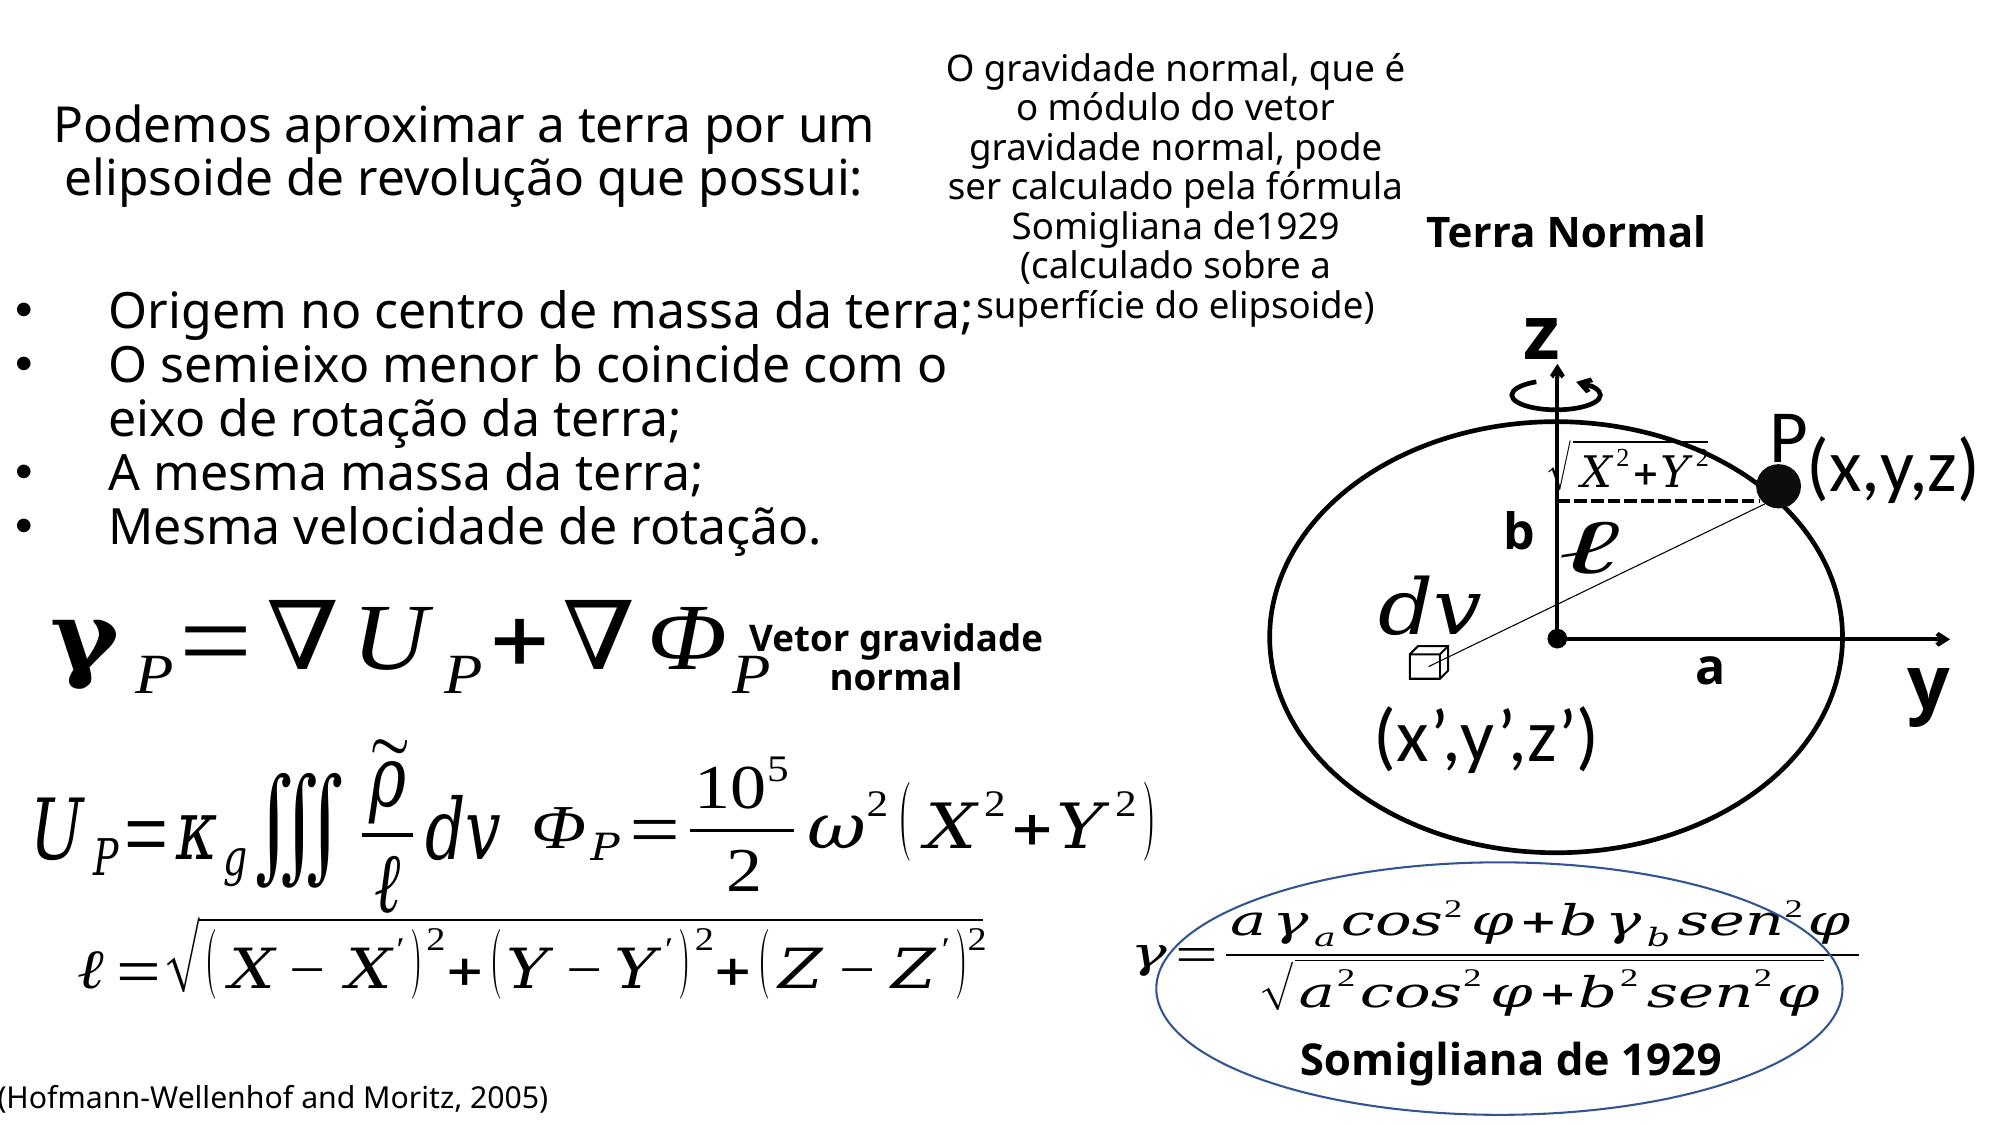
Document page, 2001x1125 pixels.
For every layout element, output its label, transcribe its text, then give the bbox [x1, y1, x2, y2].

text_box [1408, 645, 1450, 680]
text_box P [1755, 380, 1821, 485]
text_box z [1504, 275, 1579, 384]
text_box y [1891, 625, 1967, 734]
text_box [1268, 420, 1844, 854]
text_box Terra Normal [1429, 166, 1734, 264]
text_box [1155, 861, 1844, 1116]
text_box O gravidade normal, que é o módulo do vetor gravidade normal, pode ser calculado pela fórmula Somigliana de1929 (calculado sobre a superfície do elipsoide) [922, 37, 1429, 334]
text_box (x’,y’,z’) [1374, 686, 1601, 777]
text_box (Hofmann-Wellenhof and Moritz, 2005) [0, 1067, 570, 1123]
text_box [1559, 378, 1601, 411]
text_box [1756, 485, 1802, 509]
text_box Vetor gravidade normal [728, 609, 1064, 707]
text_box b [1481, 460, 1557, 503]
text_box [1428, 503, 1765, 667]
text_box a [1673, 667, 1748, 703]
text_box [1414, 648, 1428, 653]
text_box Podemos aproximar a terra por um elipsoide de revolução que possui: [0, 89, 922, 213]
text_box [1511, 384, 1555, 411]
text_box Origem no centro de massa da terra; O semieixo menor b coincide com o eixo de rotação da terra; A mesma massa da terra; Mesma velocidade de rotação. [0, 213, 999, 563]
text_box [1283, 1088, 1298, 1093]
text_box Somigliana de 1929 [1701, 1081, 1739, 1093]
text_box (x,y,z) [1806, 416, 1981, 507]
